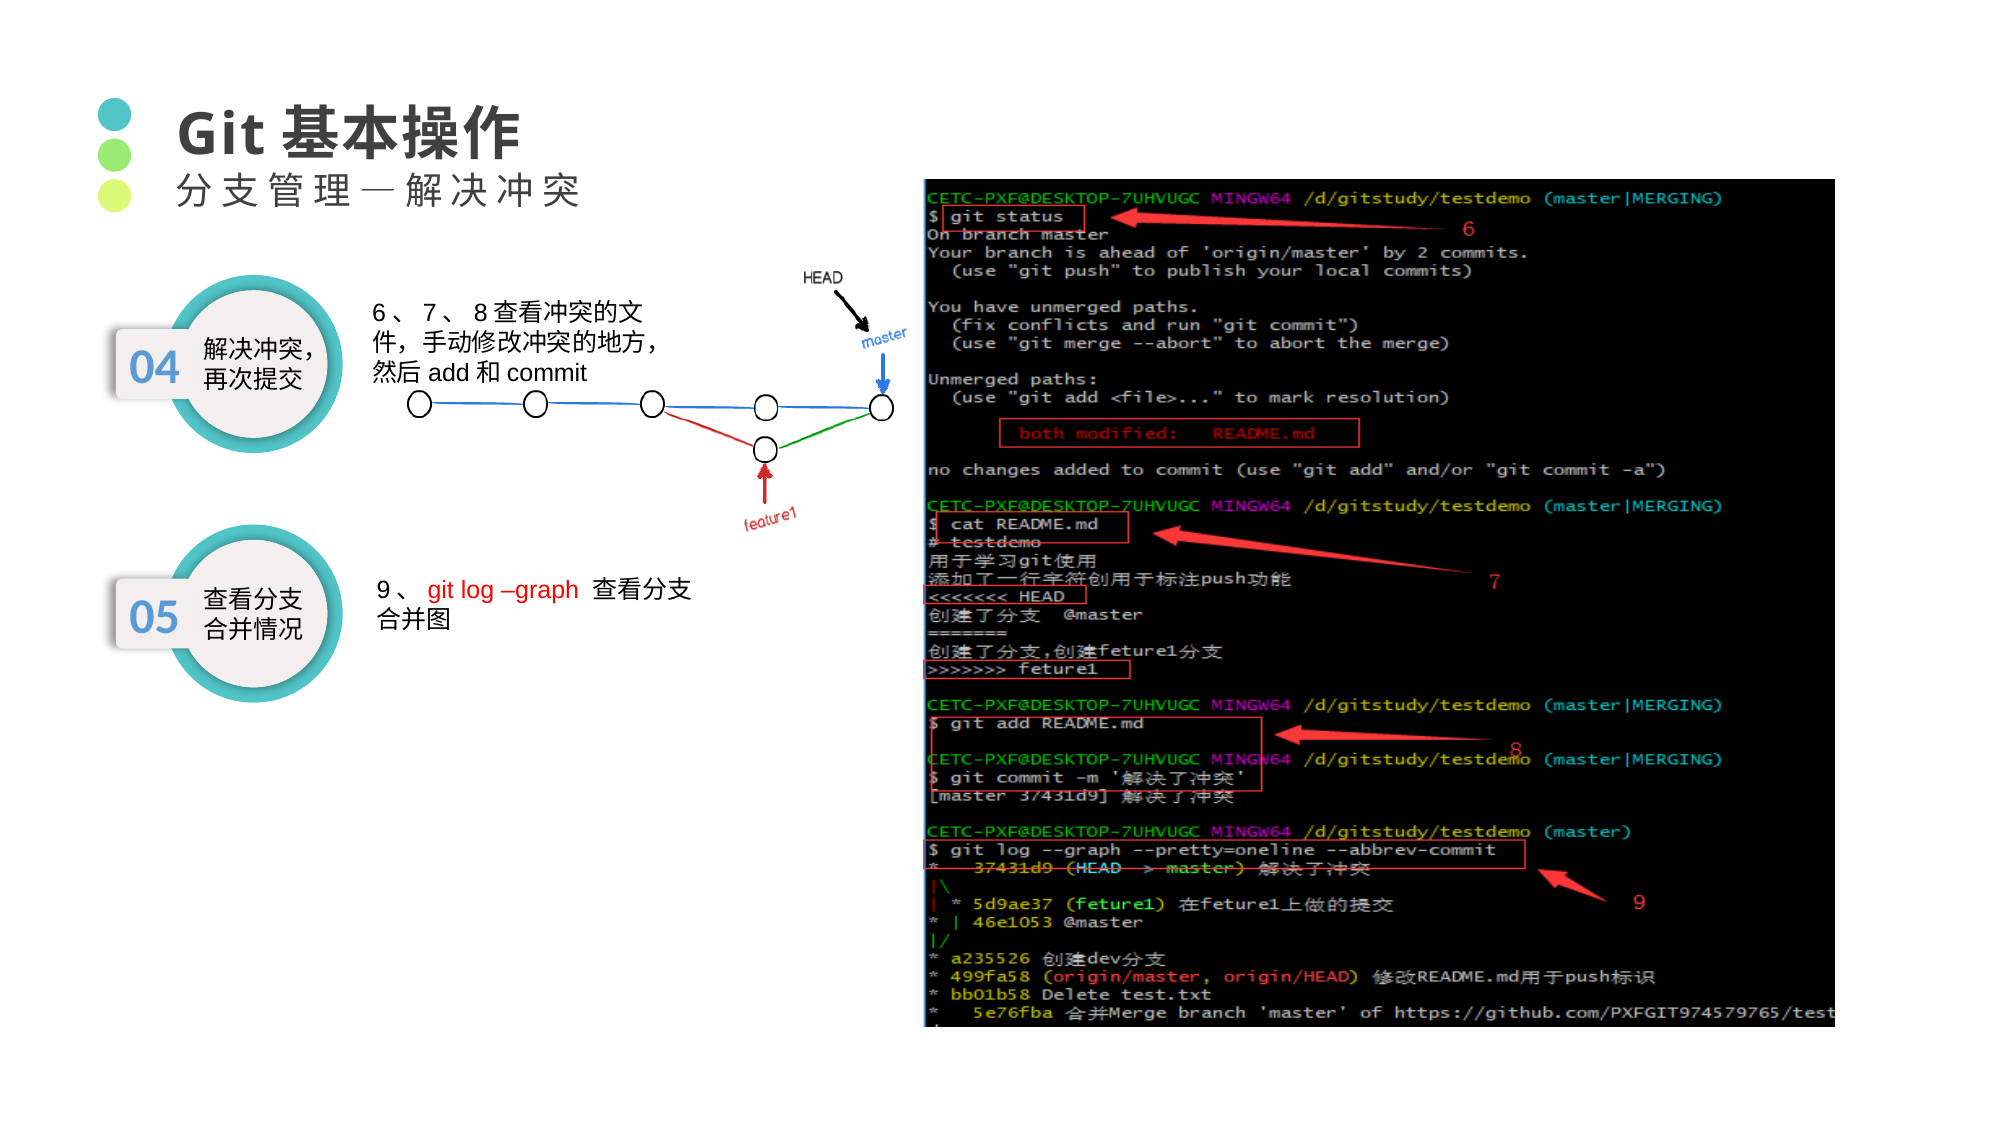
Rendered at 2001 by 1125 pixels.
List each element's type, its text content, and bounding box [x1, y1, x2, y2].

text_box 分支管理—解决冲突 [161, 160, 910, 220]
text_box Git基本操作 [161, 88, 642, 160]
text_box 9、git log –graph 查看分支合并图 [361, 565, 710, 641]
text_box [97, 97, 132, 213]
picture [923, 179, 1835, 1027]
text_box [115, 524, 343, 703]
picture [401, 255, 922, 543]
text_box 6、7、8查看冲突的文件，手动修改冲突的地方，然后add和commit [357, 289, 401, 394]
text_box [115, 274, 343, 454]
